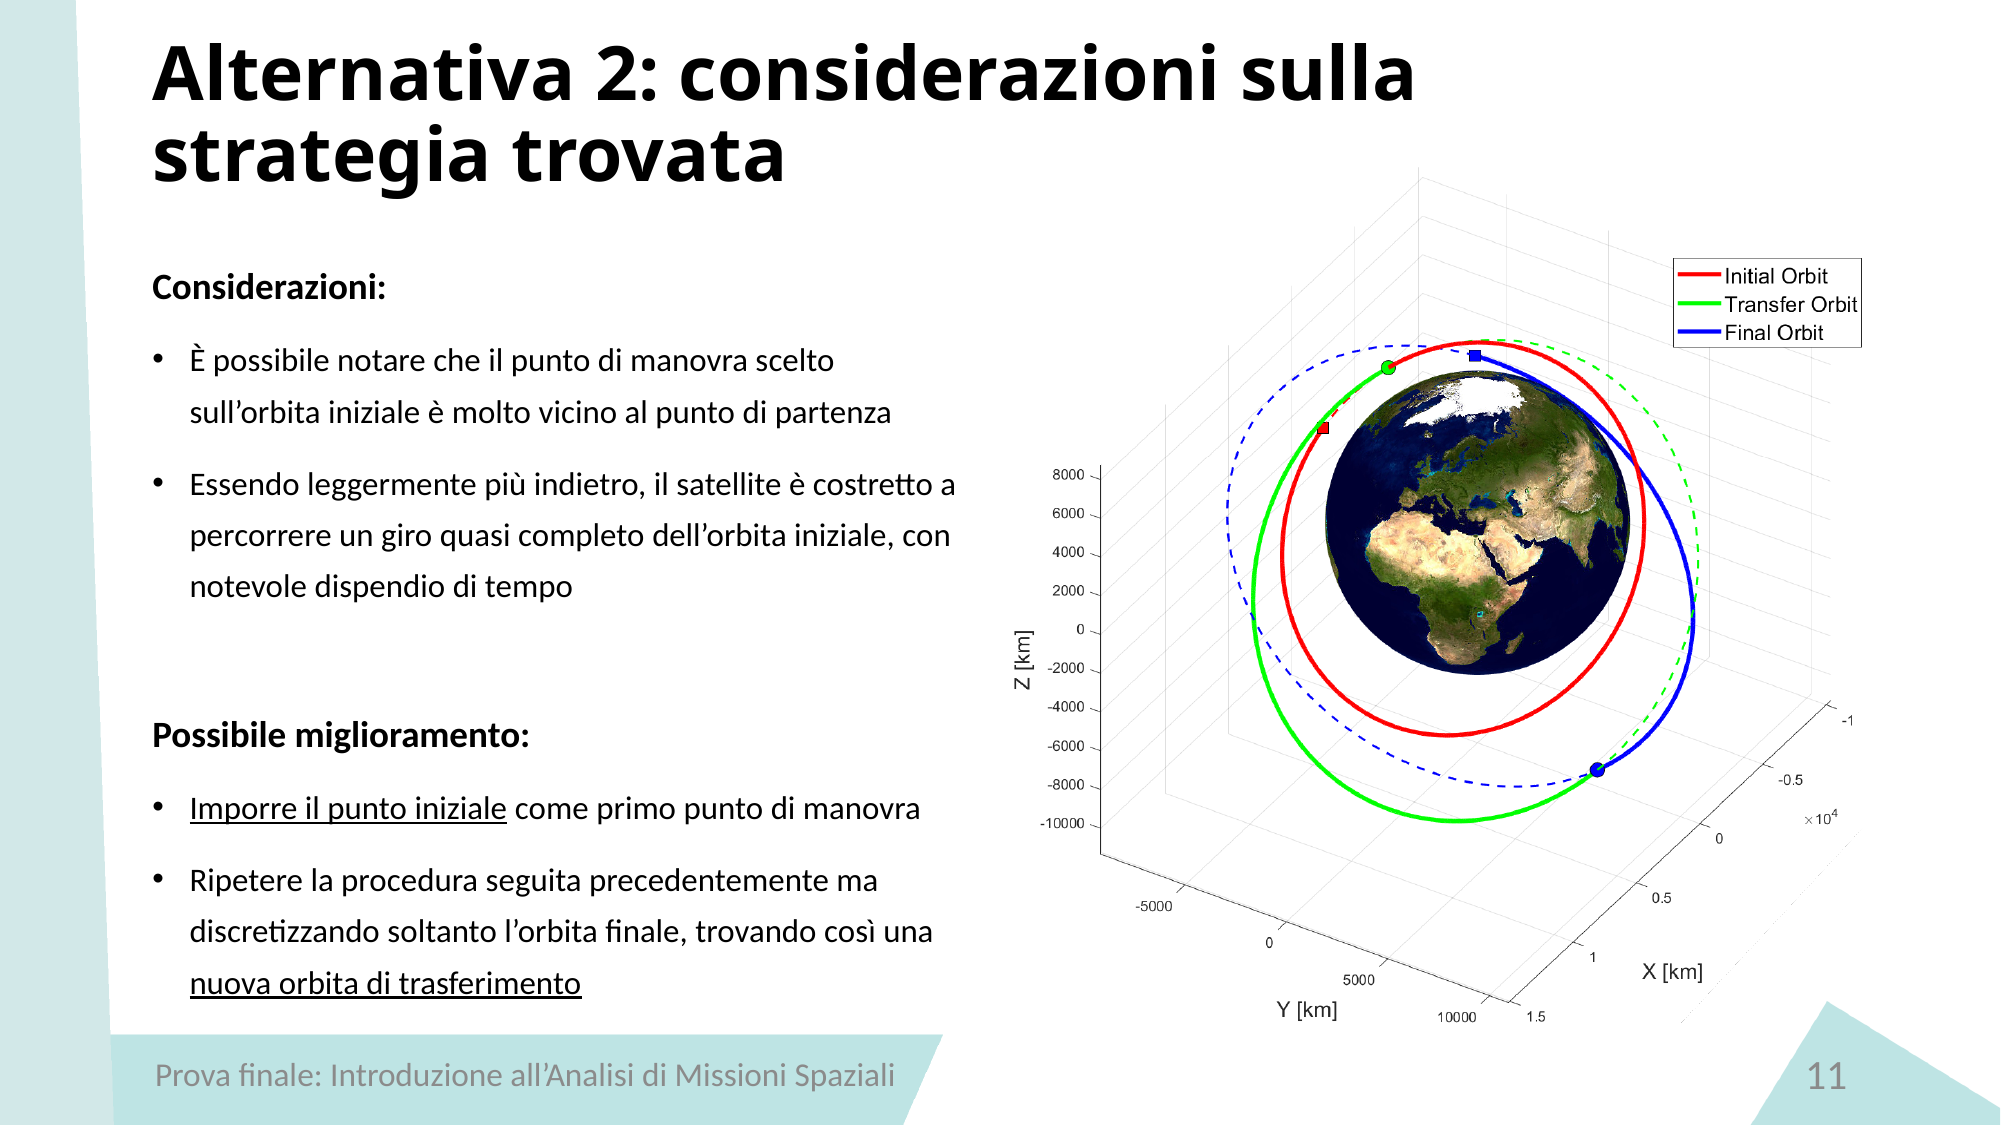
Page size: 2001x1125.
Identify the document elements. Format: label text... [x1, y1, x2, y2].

footer Prova finale: Introduzione all’Analisi di Missioni Spaziali [137, 1044, 915, 1101]
picture [0, 0, 2001, 1125]
title Alternativa 2: considerazioni sulla strategia trovata [137, 68, 1663, 165]
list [1012, 165, 1863, 1024]
list Considerazioni: È possibile notare che il punto di manovra scelto sull’orbita iniziale è molto vicino al punto di partenza Essendo leggermente più indietro, il satellite è costretto a percorrere un giro quasi completo dell’orbita iniziale, con notevole dispendio di tempo Possibile miglioramento: Imporre il punto iniziale come primo punto di manovra Ripetere la procedura seguita precedentemente ma discretizzando soltanto l’orbita finale, trovando così una nuova orbita di trasferimento [137, 213, 988, 1014]
slide_number 11 [1412, 1042, 1863, 1103]
